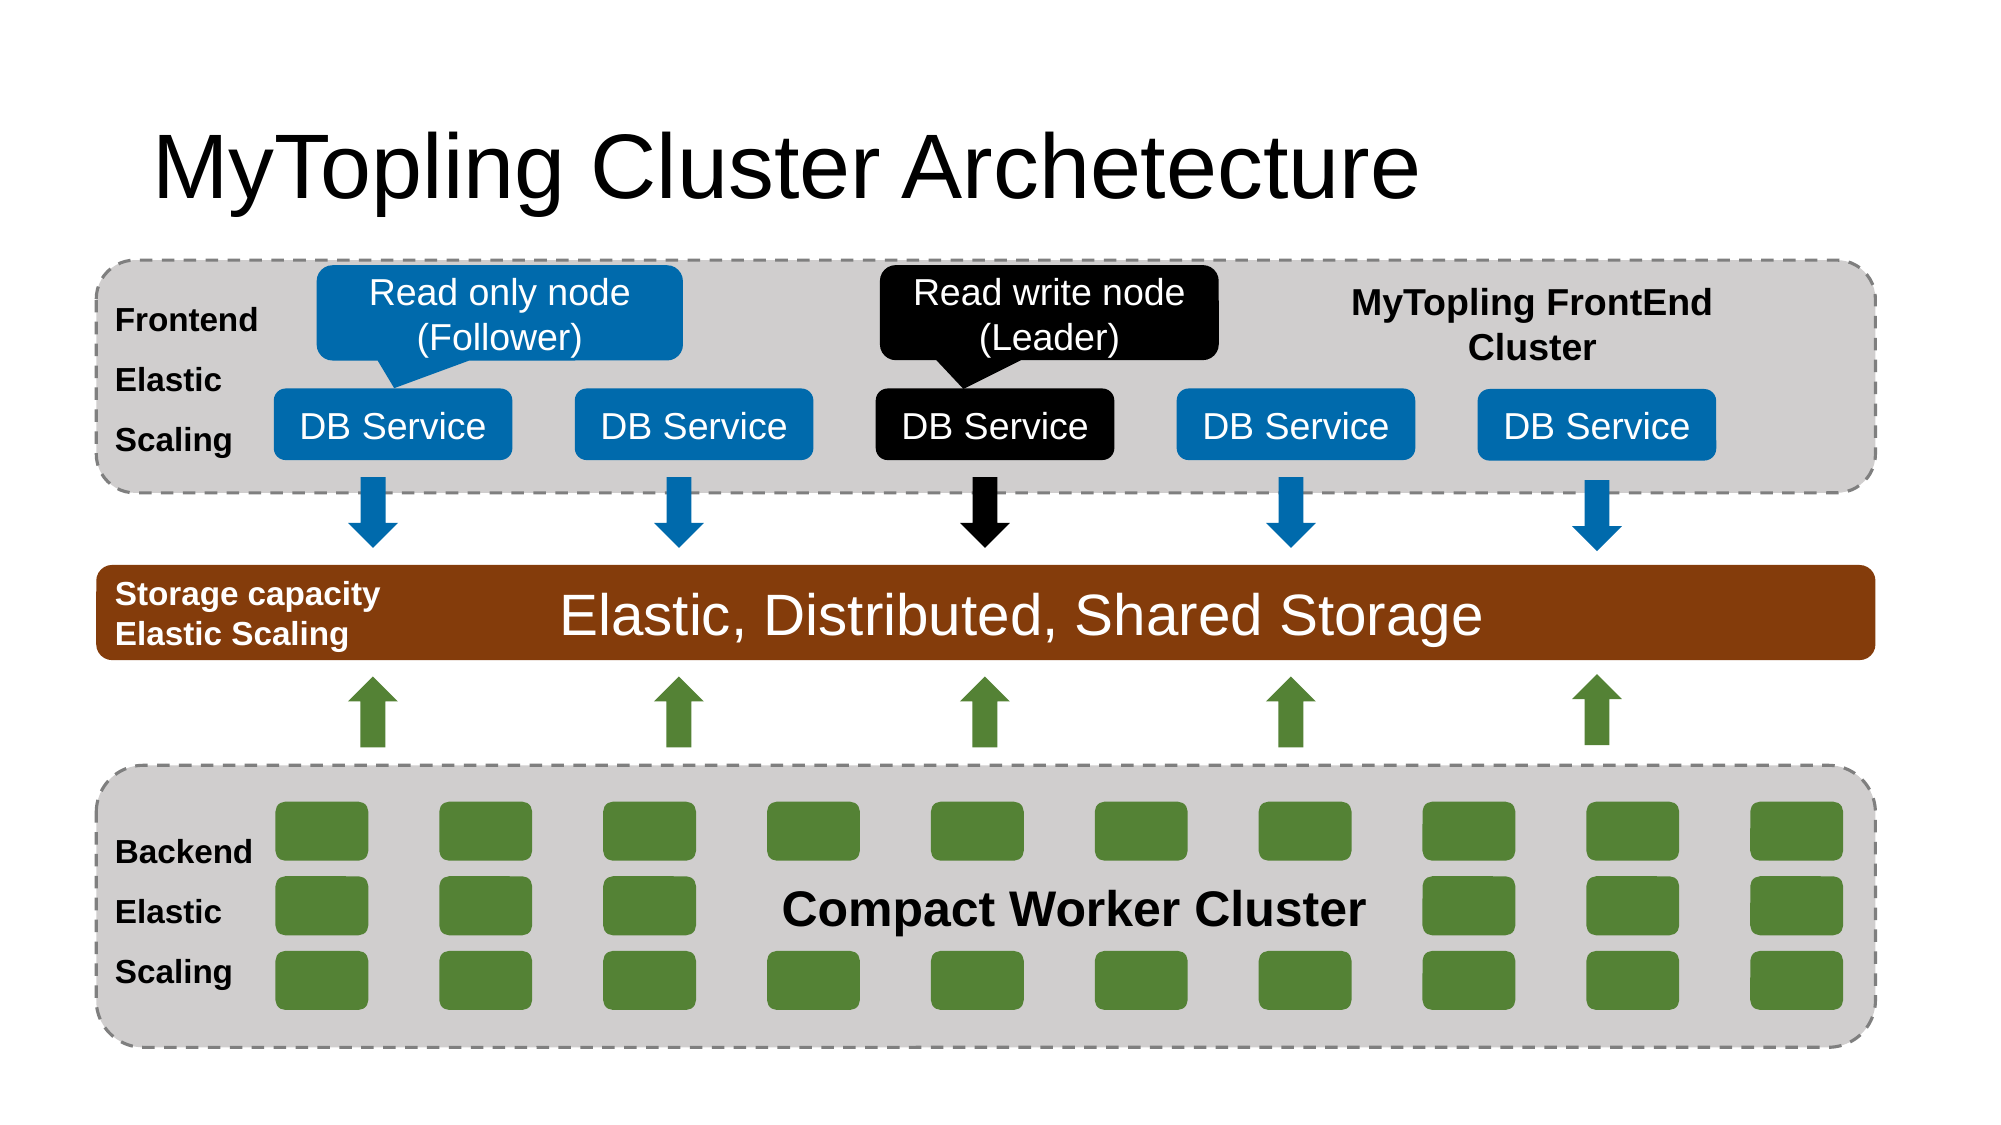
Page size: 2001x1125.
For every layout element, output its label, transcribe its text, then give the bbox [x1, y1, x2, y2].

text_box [275, 801, 1844, 1010]
text_box [1263, 476, 1319, 550]
text_box DB Service [296, 387, 514, 462]
text_box DB Service [874, 387, 1116, 462]
text_box MyTopling FrontEnd Cluster [1278, 288, 1787, 358]
text_box [345, 476, 401, 550]
text_box Elastic, Distributed, Shared Storage [106, 563, 1877, 662]
text_box DB Service [1476, 387, 1718, 462]
title MyTopling Cluster Archetecture [137, 59, 1863, 278]
text_box Read write node (Leader) [878, 278, 1220, 391]
text_box Frontend Elastic Scaling [100, 270, 296, 466]
text_box [1263, 675, 1319, 749]
text_box Storage capacity Elastic Scaling [100, 565, 415, 660]
text_box [651, 476, 707, 550]
text_box [345, 675, 401, 749]
text_box [957, 476, 1013, 550]
text_box [96, 765, 1876, 1048]
text_box DB Service [573, 387, 815, 462]
text_box Backend Elastic Scaling [100, 802, 275, 998]
text_box [1569, 672, 1625, 747]
text_box [109, 260, 137, 270]
text_box [96, 270, 1876, 493]
text_box [957, 675, 1013, 749]
text_box DB Service [1175, 387, 1417, 462]
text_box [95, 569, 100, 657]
text_box [1569, 479, 1625, 553]
text_box [651, 675, 707, 749]
text_box Read only node (Follower) [315, 278, 685, 390]
